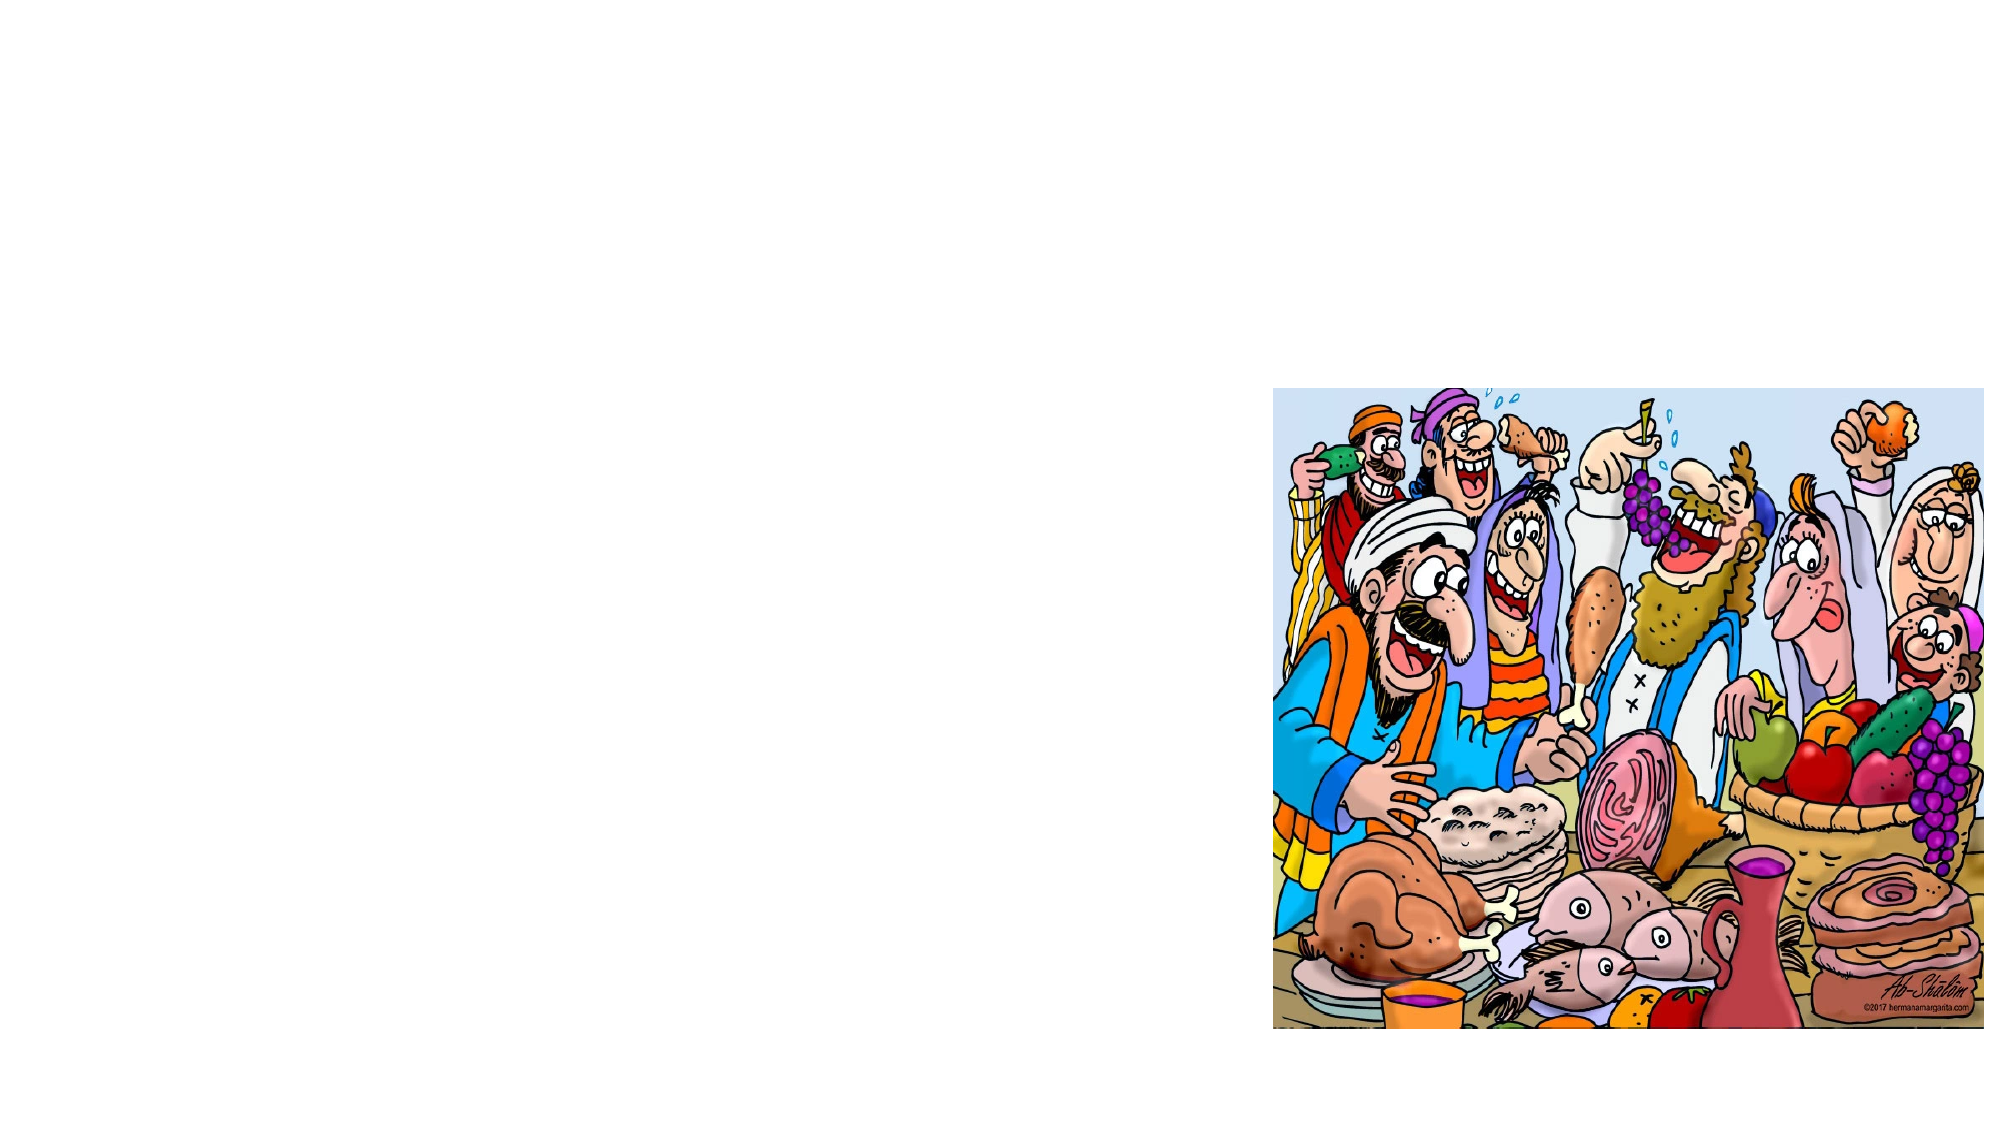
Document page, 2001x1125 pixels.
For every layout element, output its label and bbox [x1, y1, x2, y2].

picture [1293, 706, 1312, 717]
picture [1317, 737, 1325, 744]
picture [1273, 388, 1984, 1029]
